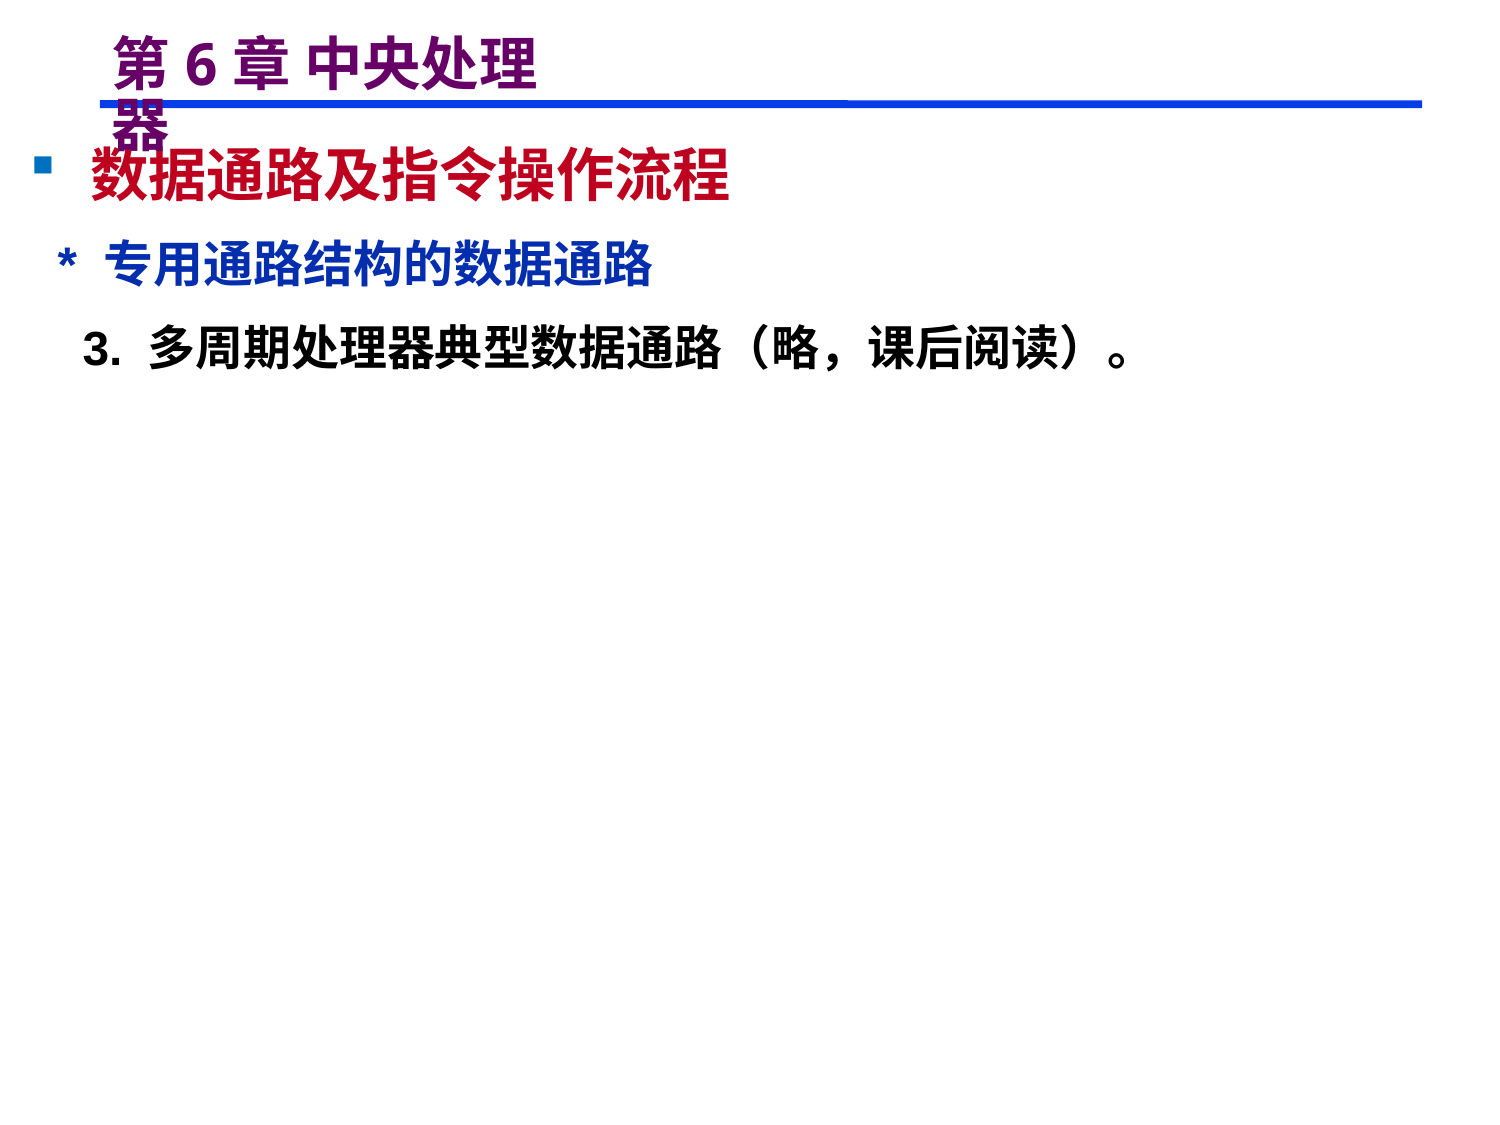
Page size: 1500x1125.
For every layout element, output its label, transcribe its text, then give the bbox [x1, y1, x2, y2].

subtitle 数据通路及指令操作流程 * 专用通路结构的数据通路 3. 多周期处理器典型数据通路（略，课后阅读）。 [14, 129, 1486, 1060]
title 第6章 中央处理器 [100, 32, 593, 230]
